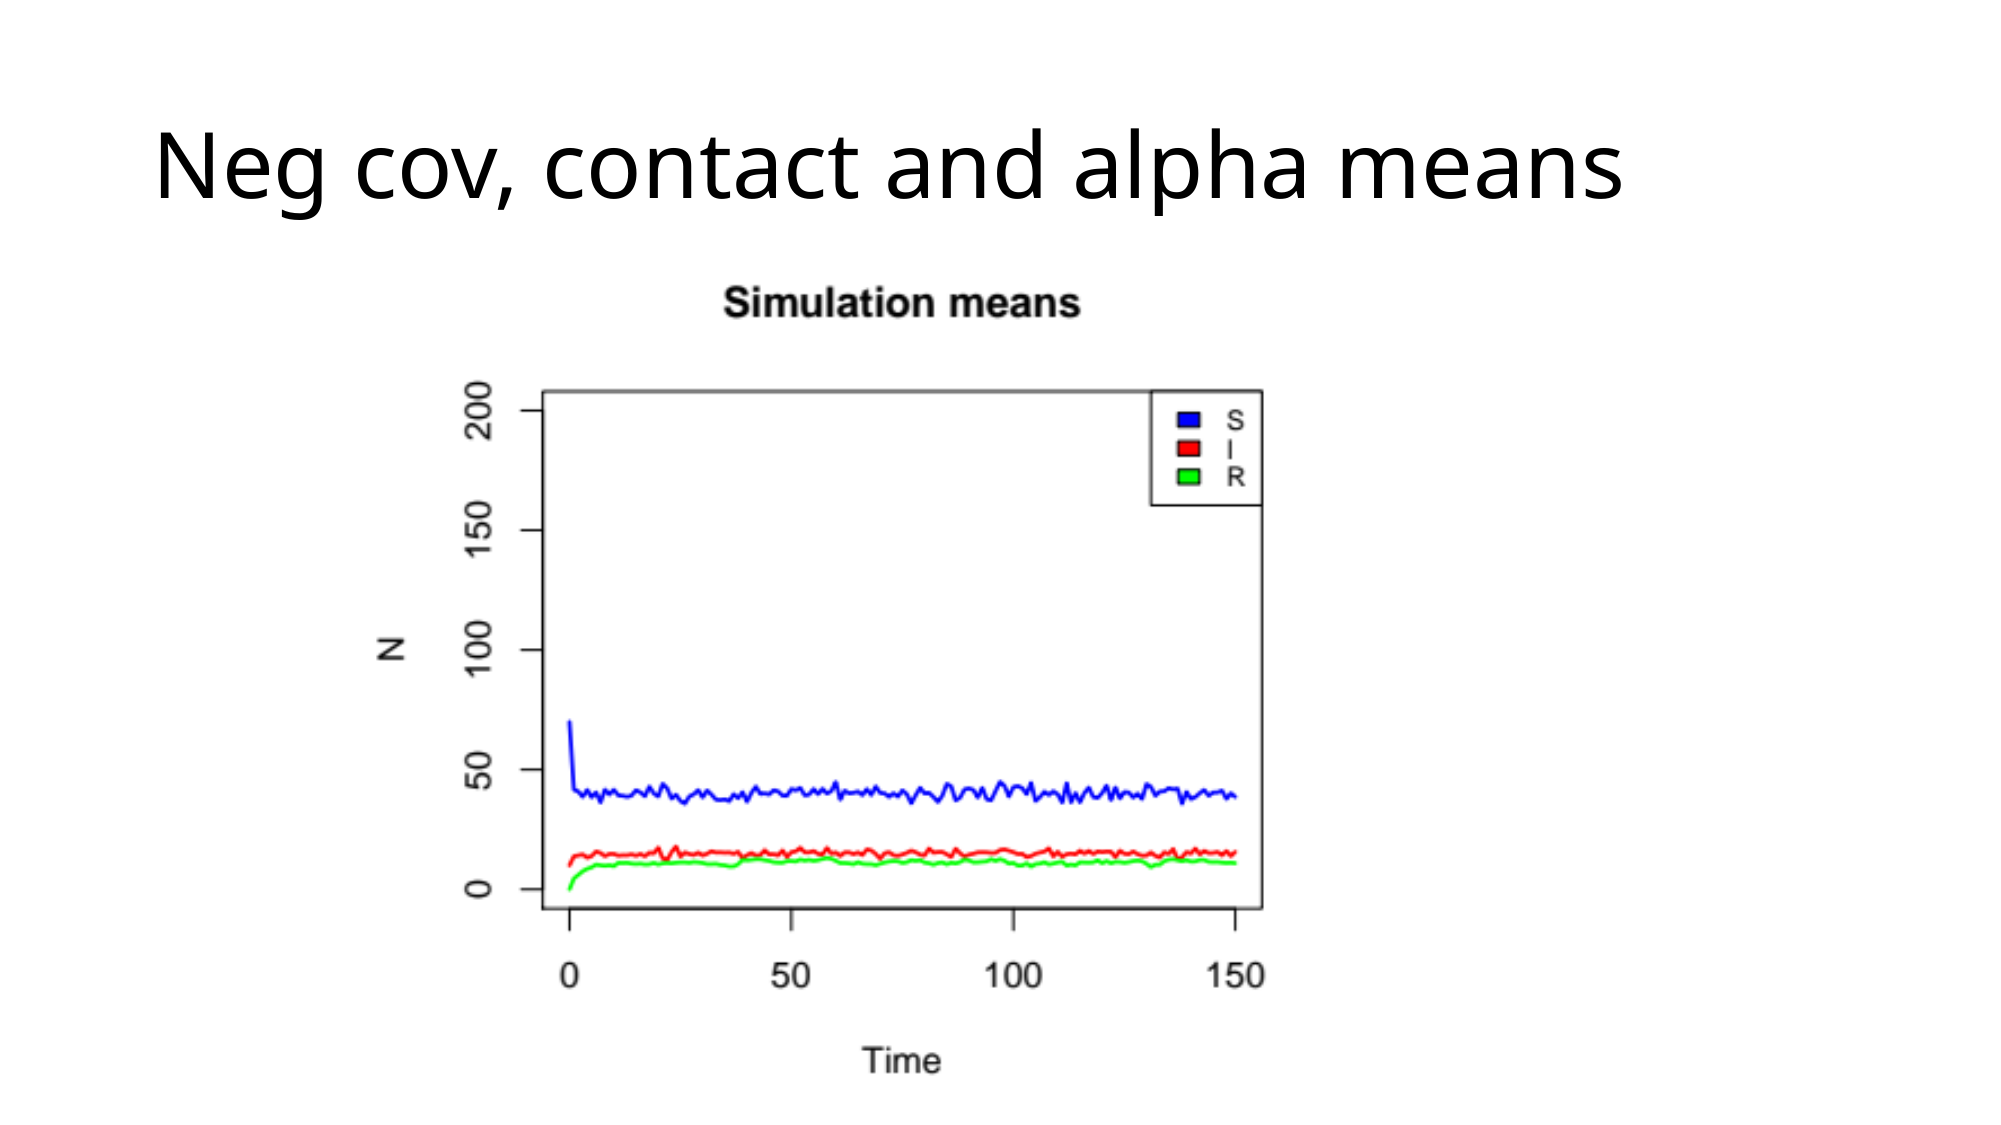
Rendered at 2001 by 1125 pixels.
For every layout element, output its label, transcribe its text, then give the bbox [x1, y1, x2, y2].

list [366, 216, 1348, 1125]
title Neg cov, contact and alpha means [137, 59, 1863, 278]
